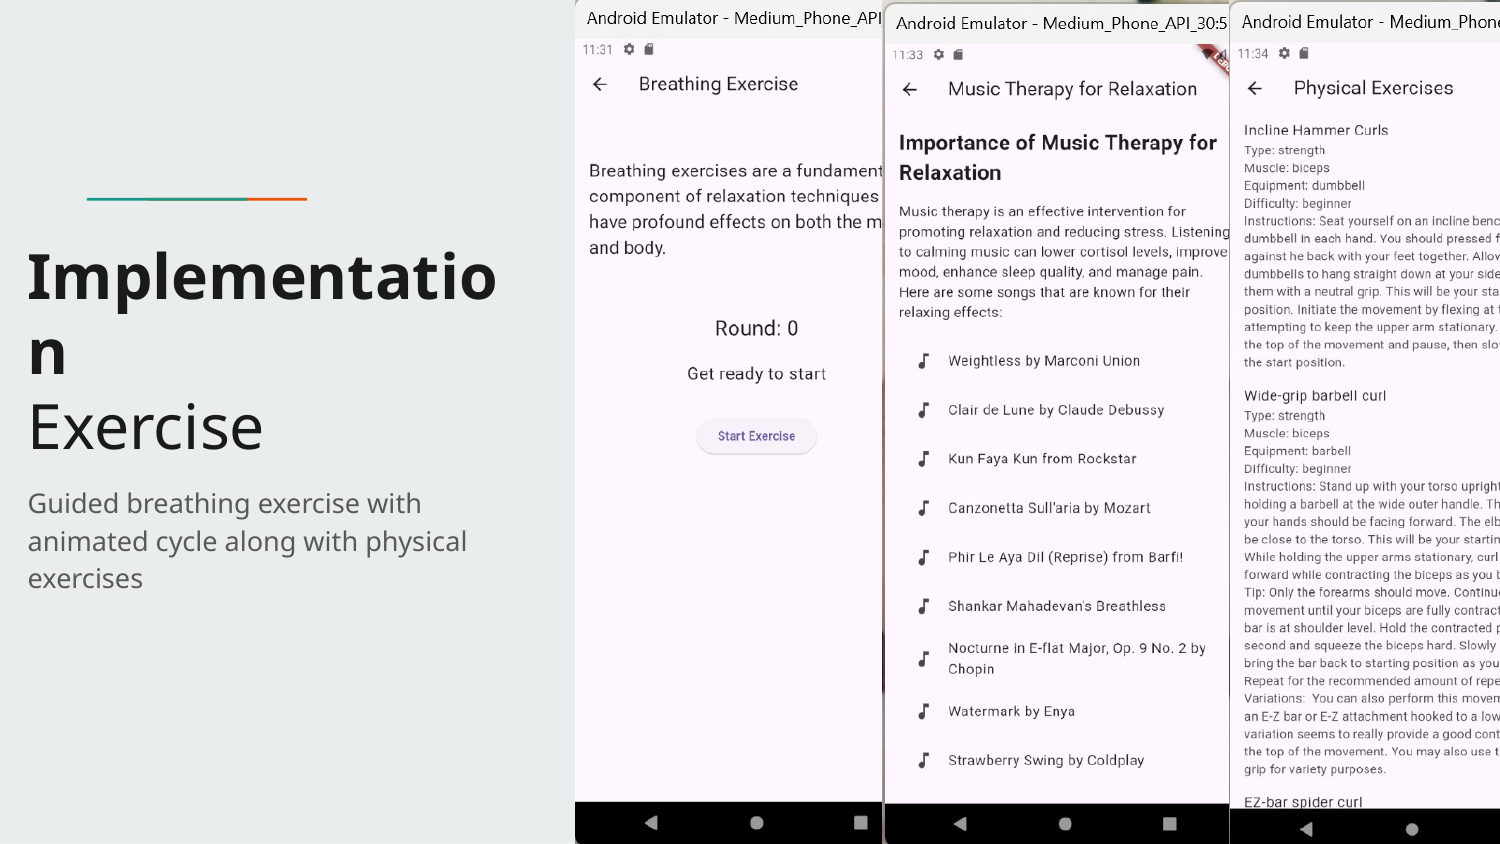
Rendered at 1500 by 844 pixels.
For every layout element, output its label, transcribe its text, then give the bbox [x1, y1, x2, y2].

picture [574, 0, 1500, 844]
title Implementation Exercise [12, 221, 555, 466]
subtitle Guided breathing exercise with animated cycle along with physical exercises [12, 466, 555, 592]
